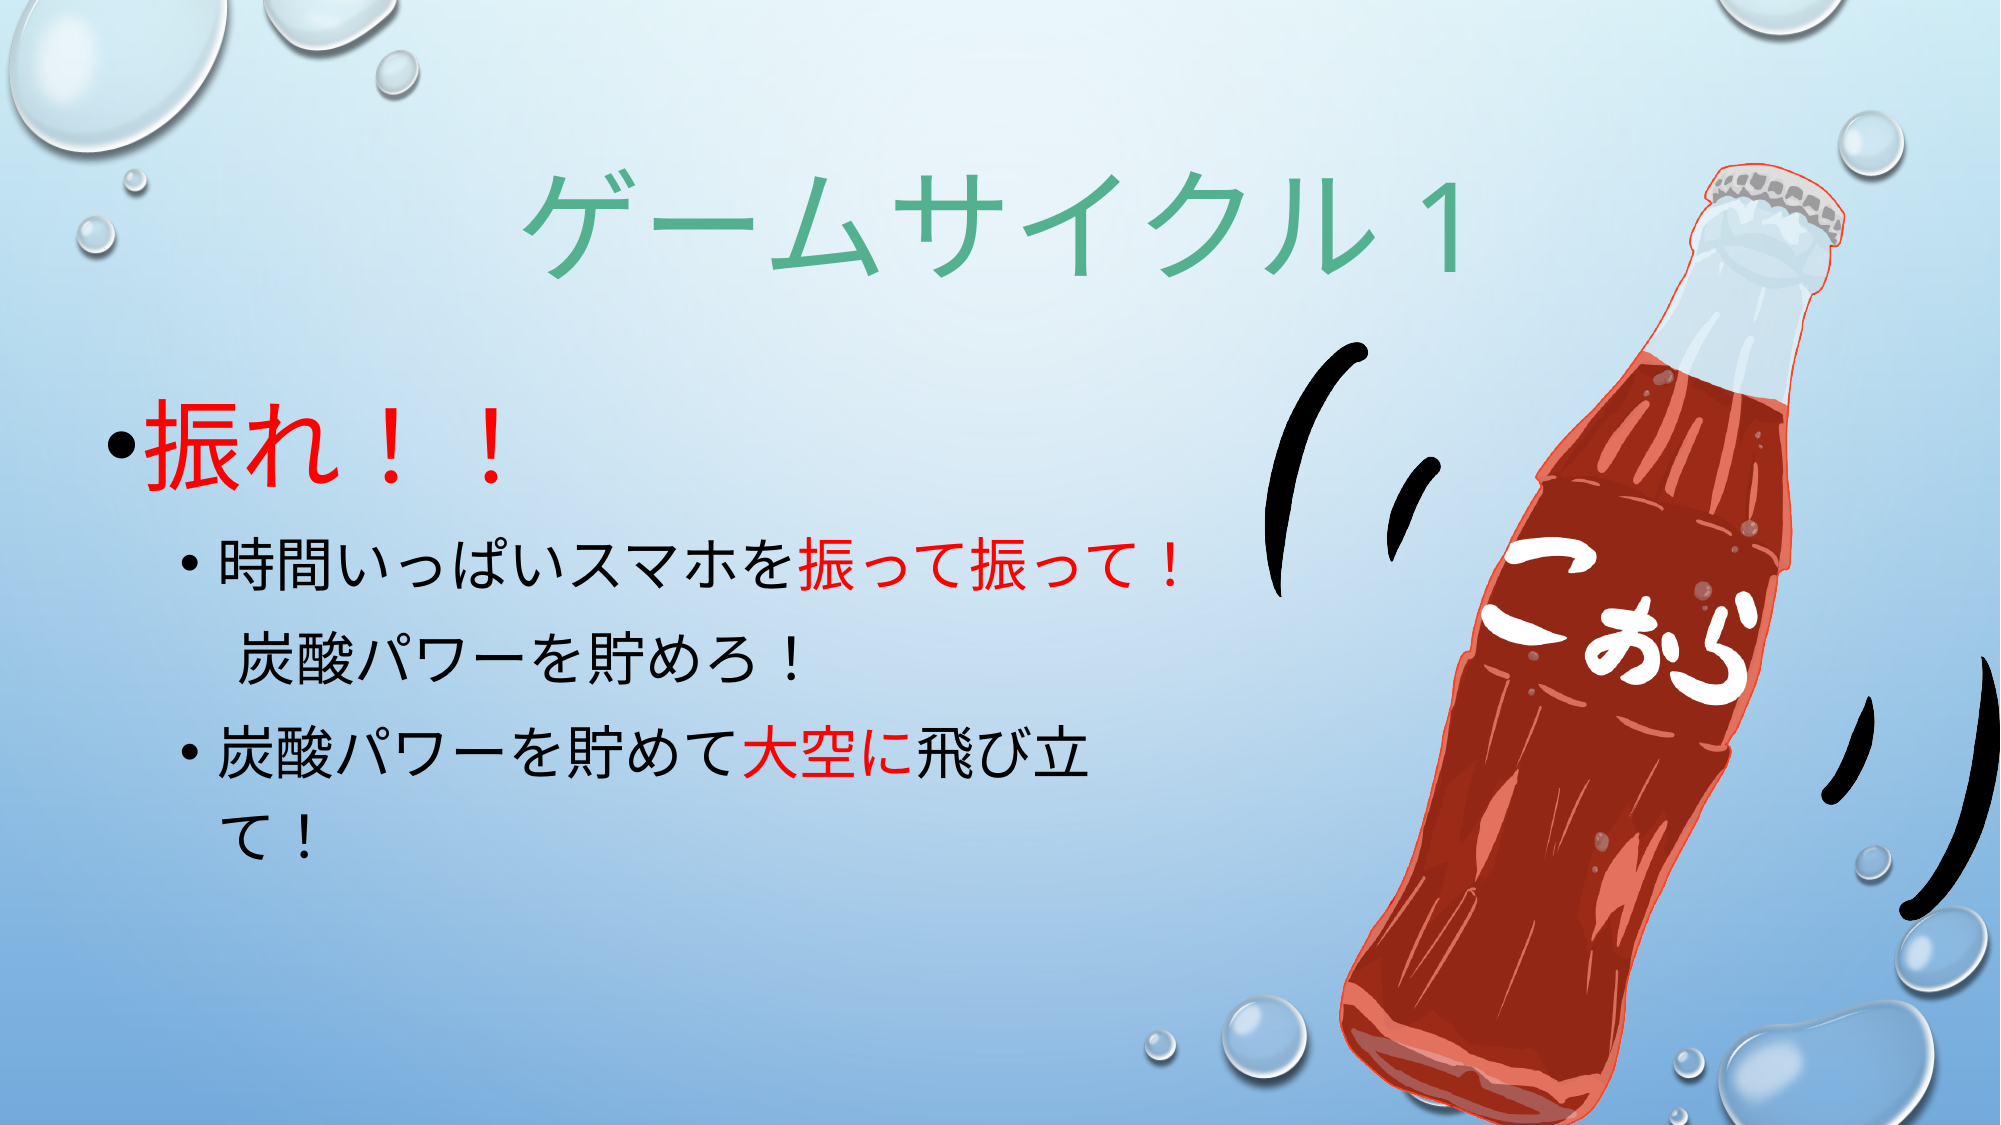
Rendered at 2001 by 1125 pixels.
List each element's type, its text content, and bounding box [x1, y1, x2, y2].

title ゲームサイクル1 [149, 101, 1380, 352]
title ゲームサイクル1 [1726, 101, 1851, 105]
picture [0, 0, 2000, 1125]
list 振れ！！ 時間いっぱいスマホを振って振って！ 炭酸パワーを貯めろ！ 炭酸パワーを貯めて大空に飛び立て！ [89, 352, 1135, 967]
